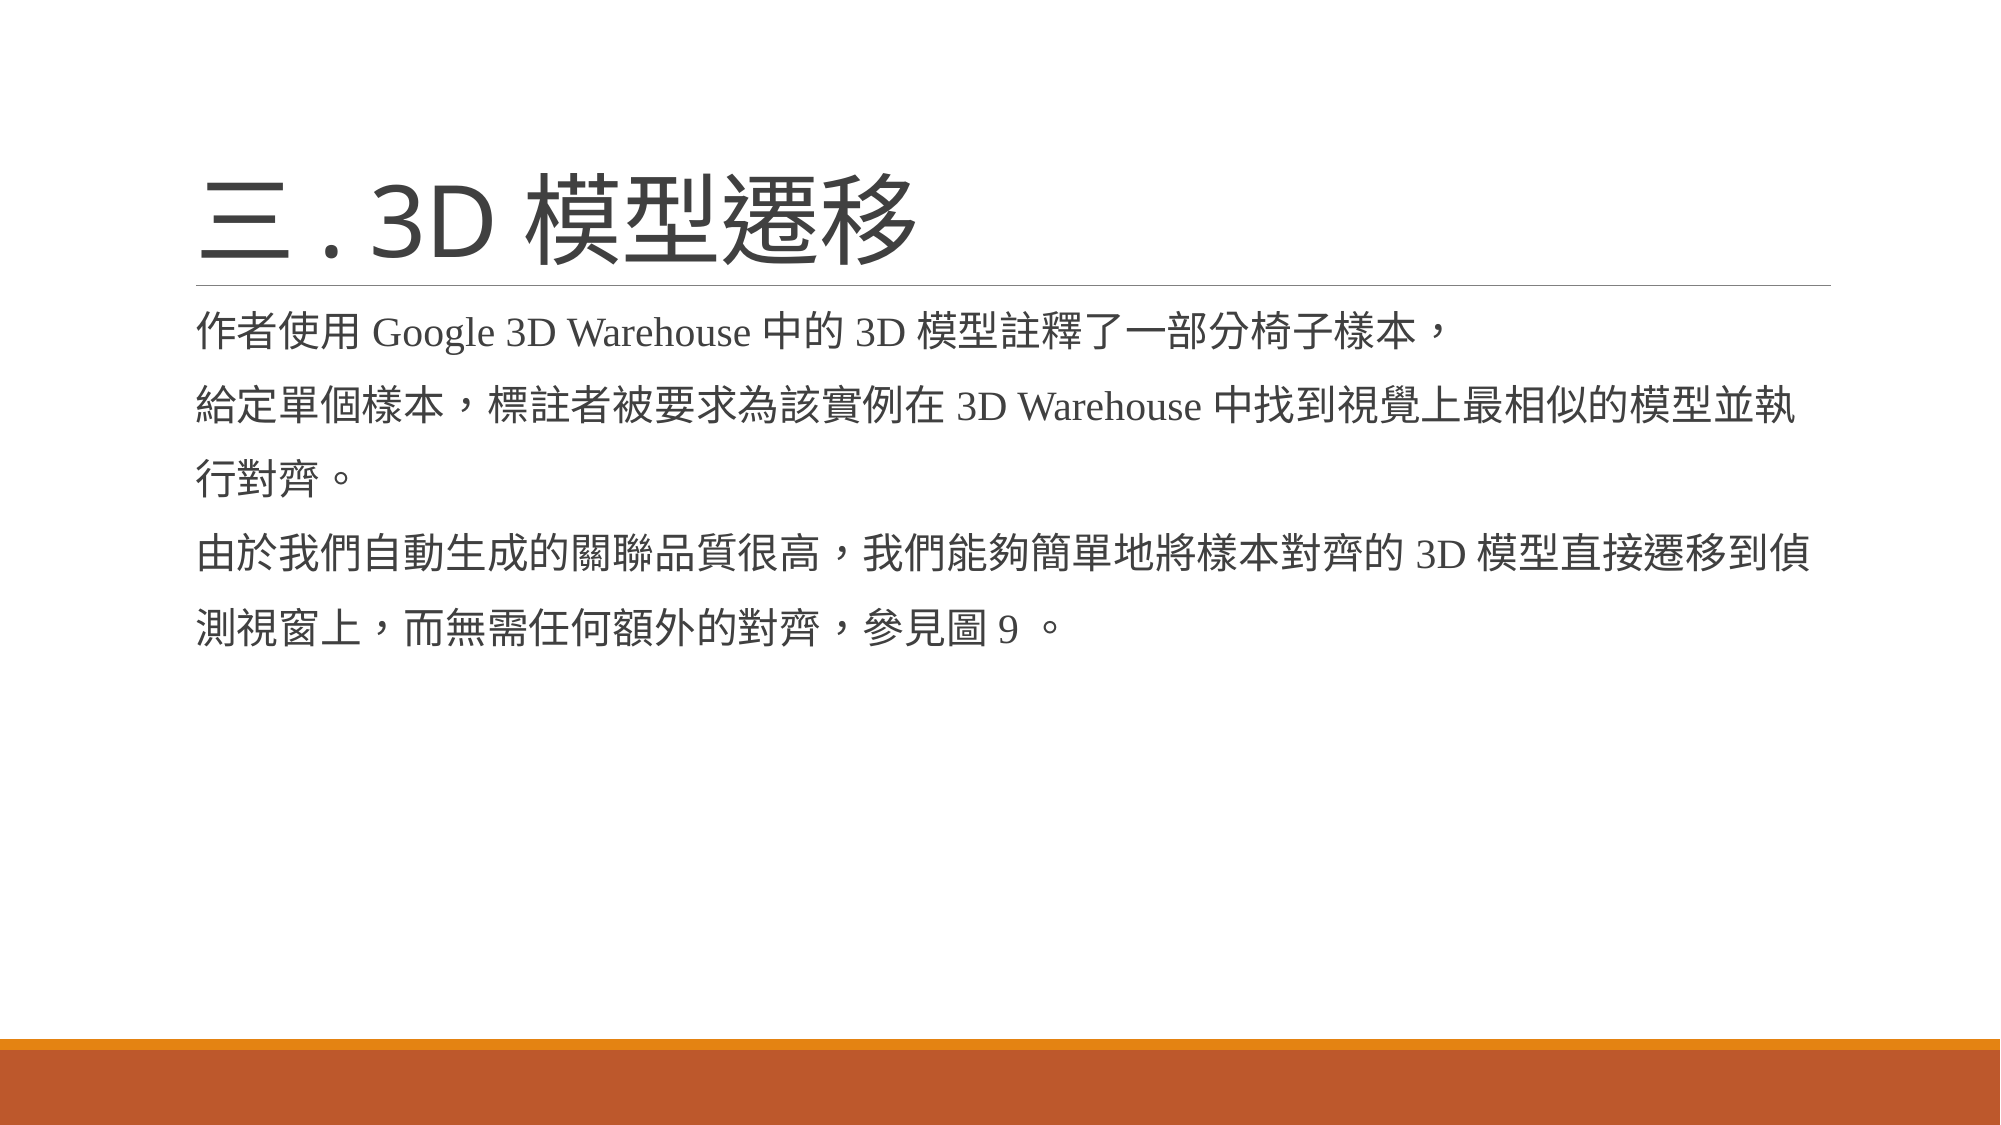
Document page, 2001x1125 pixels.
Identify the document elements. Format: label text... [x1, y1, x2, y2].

list 作者使用Google 3D Warehouse中的3D模型註釋了一部分椅子樣本， 給定單個樣本，標註者被要求為該實例在3D Warehouse中找到視覺上最相似的模型並執 行對齊。 由於我們自動生成的關聯品質很高，我們能夠簡單地將樣本對齊的3D模型直接遷移到偵 測視窗上，而無需任何額外的對齊，參見圖9。 [180, 302, 1830, 963]
title 三. 3D模型遷移 [180, 47, 1830, 285]
